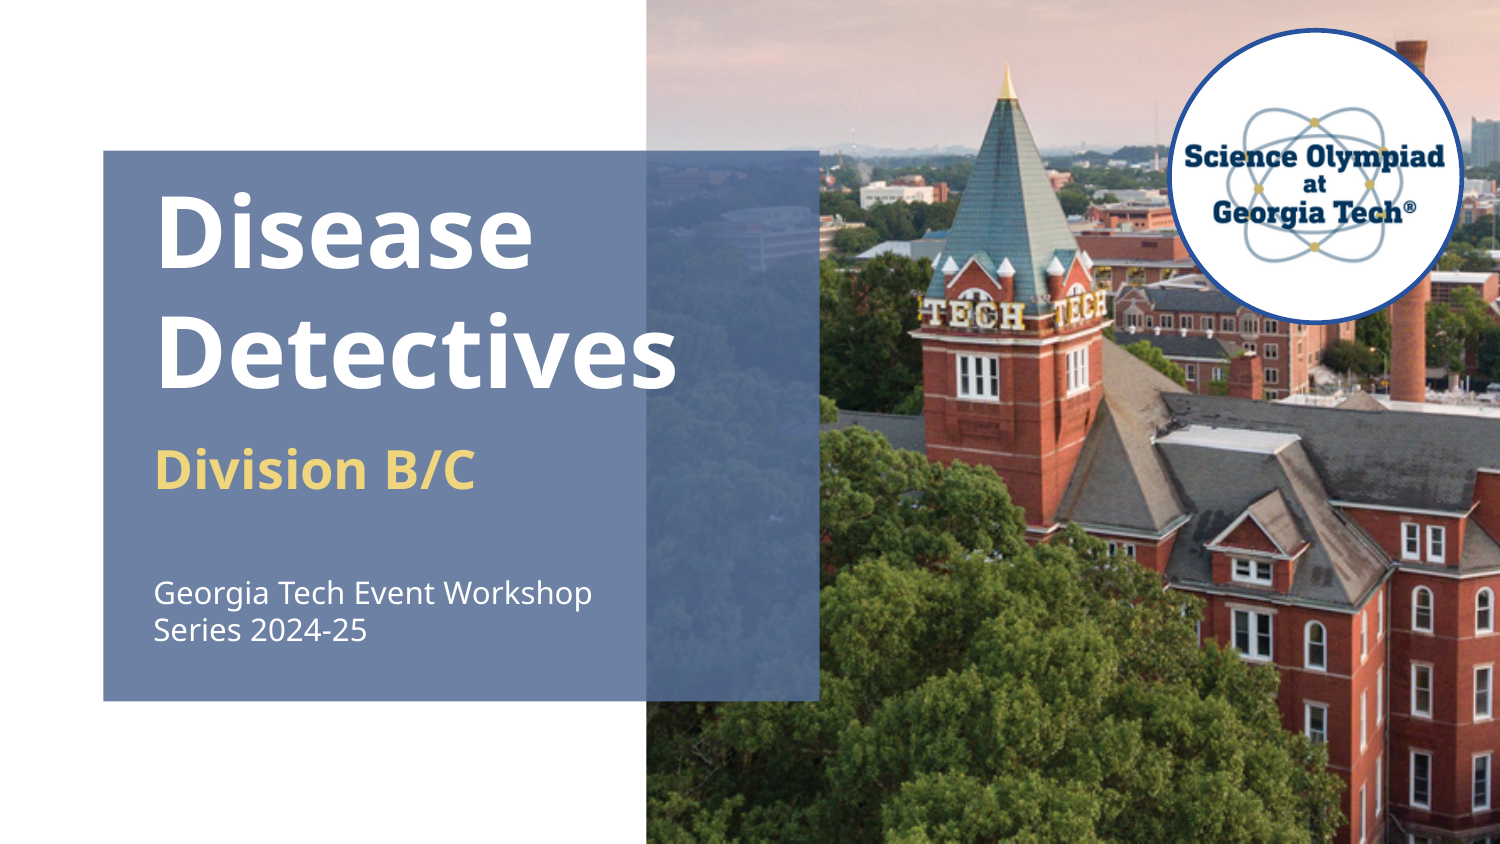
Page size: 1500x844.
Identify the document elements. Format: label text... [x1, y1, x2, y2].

subtitle Georgia Tech Event Workshop Series 2024-25 [138, 545, 641, 663]
title Division B/C [138, 344, 641, 516]
picture [646, 0, 1500, 844]
title Disease Detectives [138, 153, 641, 344]
text_box [103, 150, 641, 702]
